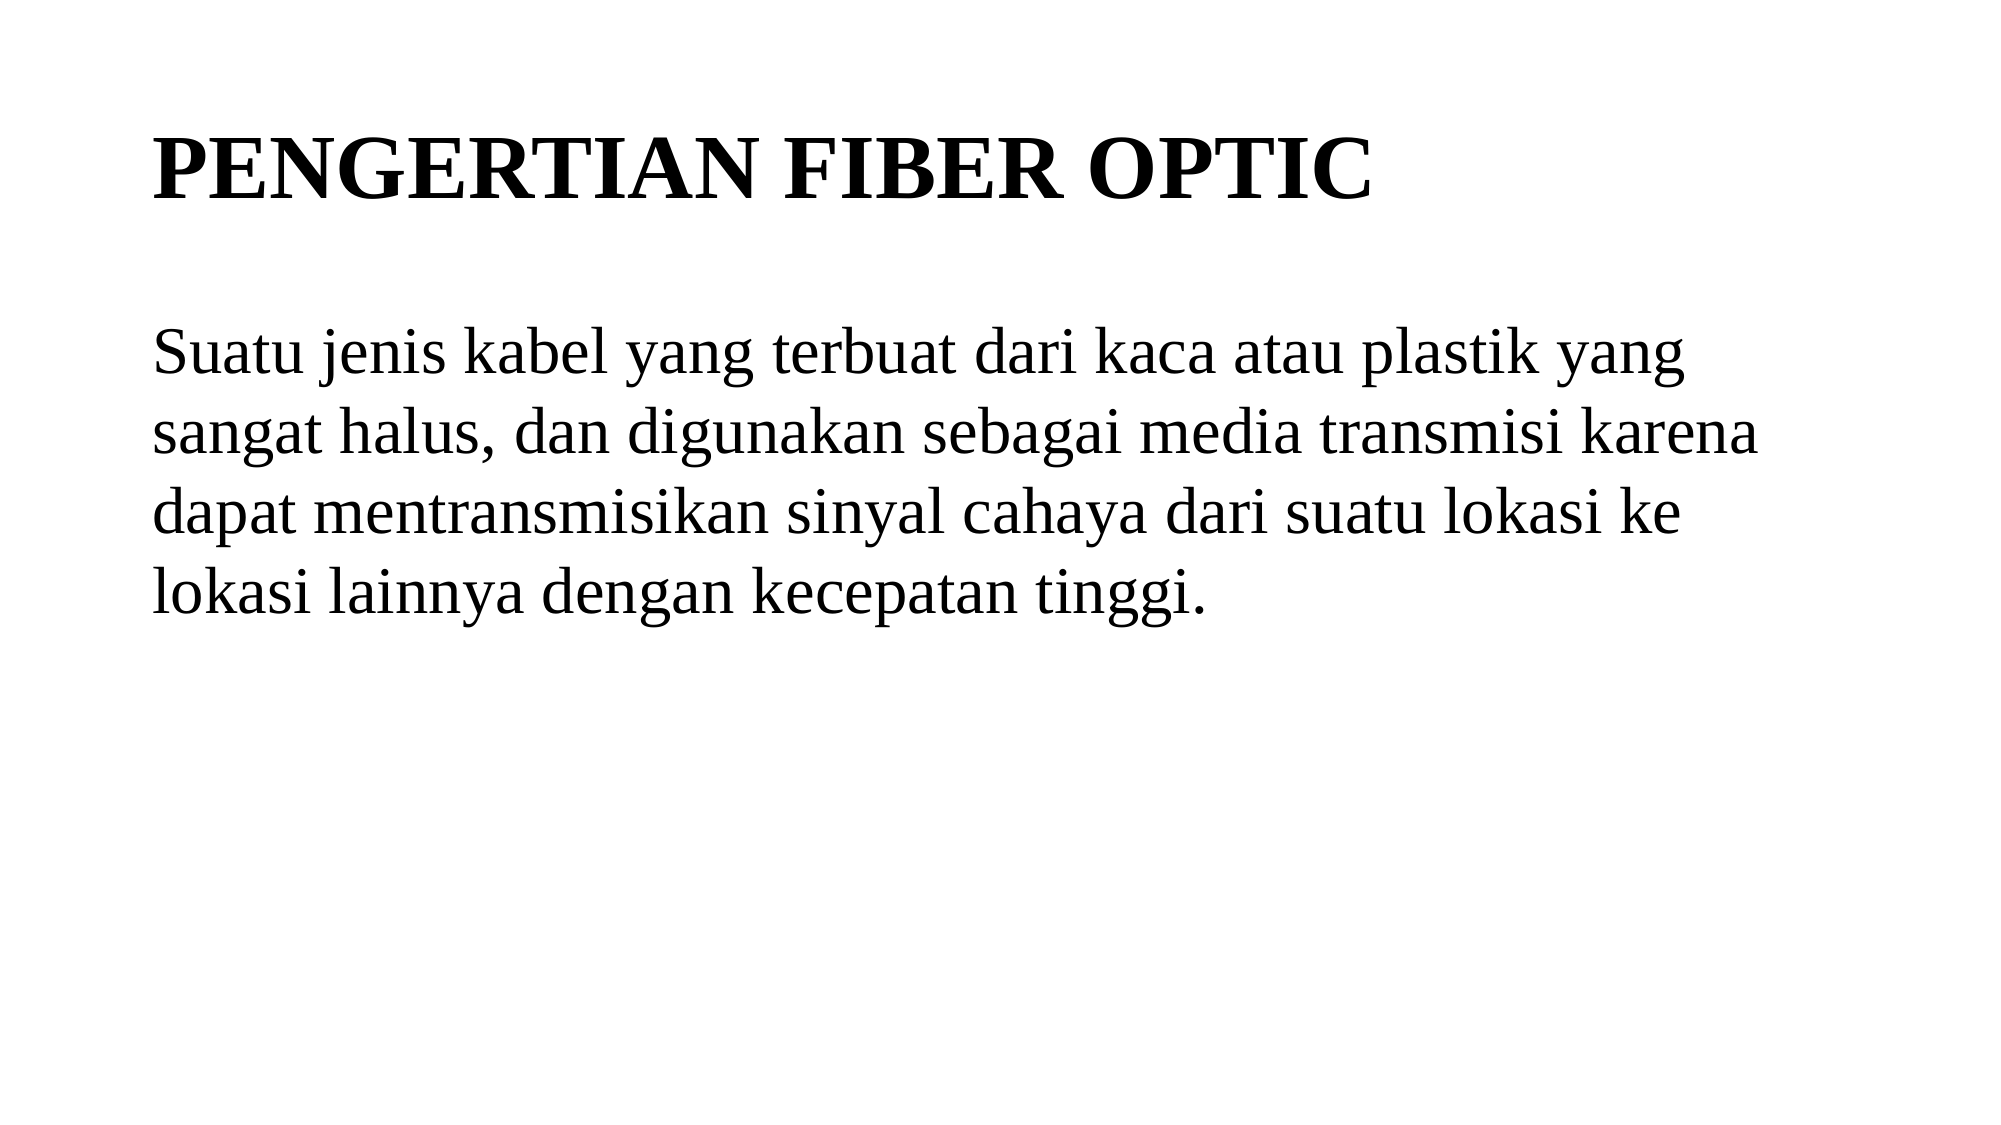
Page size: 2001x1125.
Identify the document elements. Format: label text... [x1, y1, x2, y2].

title PENGERTIAN FIBER OPTIC [137, 59, 1863, 278]
list Suatu jenis kabel yang terbuat dari kaca atau plastik yang sangat halus, dan digunakan sebagai media transmisi karena dapat mentransmisikan sinyal cahaya dari suatu lokasi ke lokasi lainnya dengan kecepatan tinggi. [137, 299, 1863, 1014]
